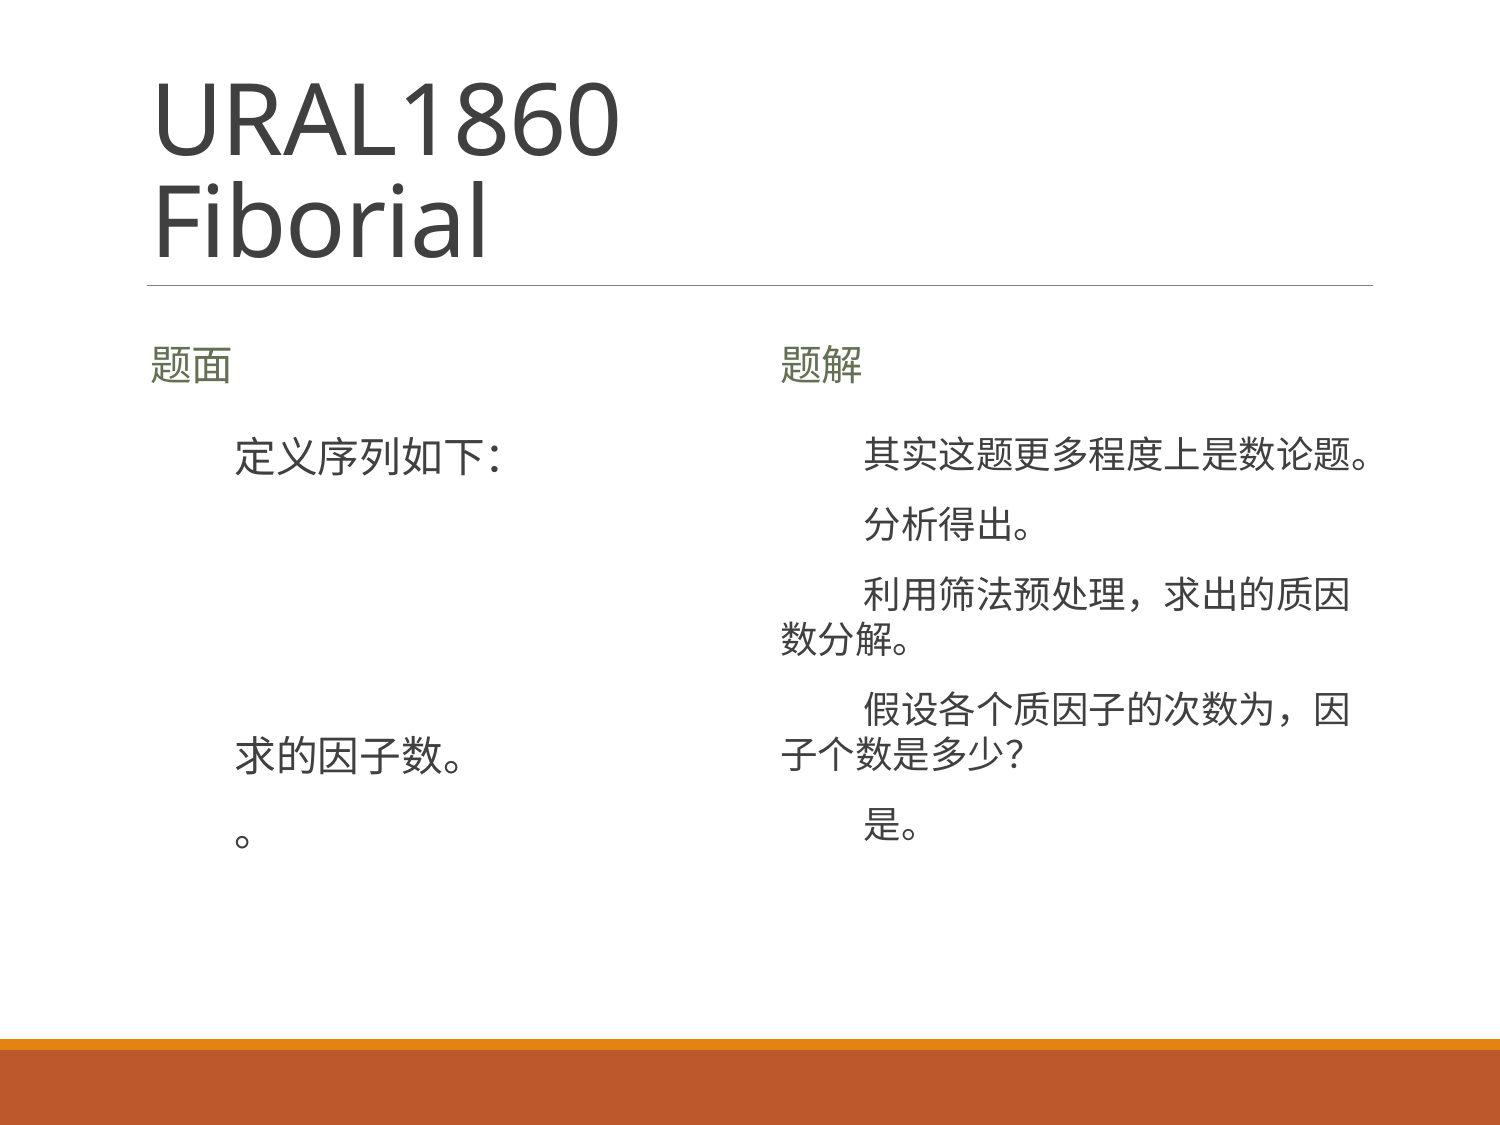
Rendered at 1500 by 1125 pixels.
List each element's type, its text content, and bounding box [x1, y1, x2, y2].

list 题解 [765, 302, 1373, 424]
title URAL1860 Fiborial [135, 47, 1373, 285]
list 题面 [135, 302, 743, 424]
